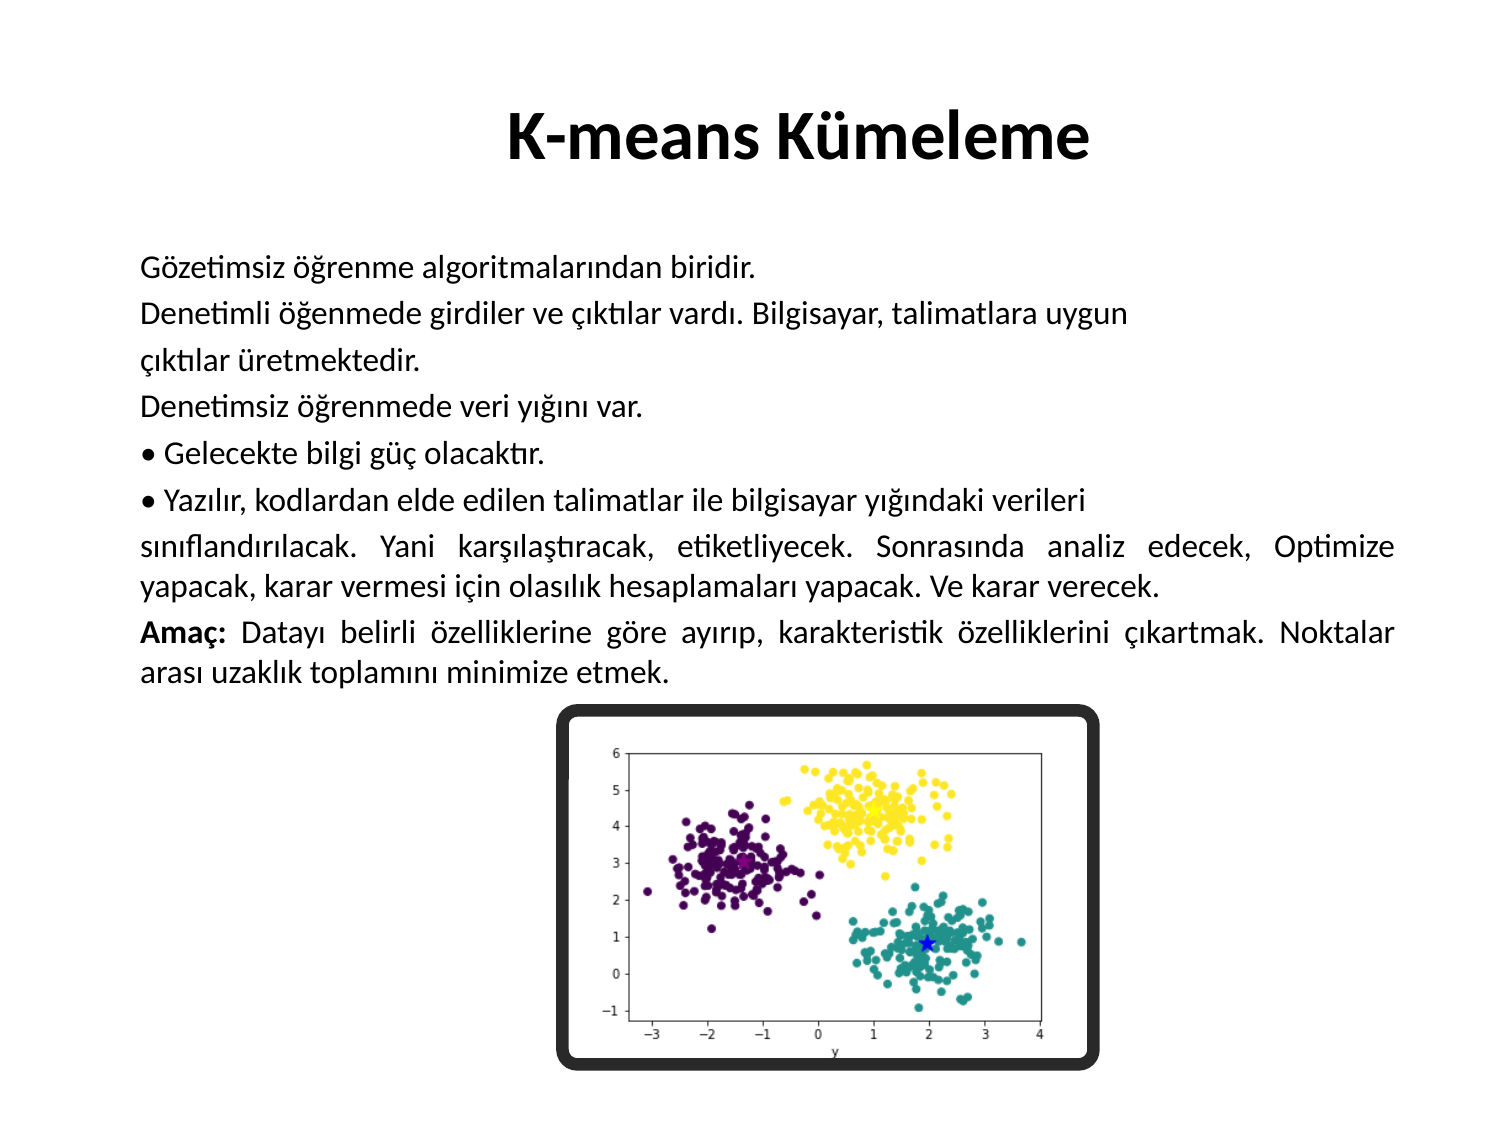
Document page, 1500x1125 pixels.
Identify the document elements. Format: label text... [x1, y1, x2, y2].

title K-means Kümeleme [125, 37, 1475, 225]
picture [562, 710, 1094, 1065]
list Gözetimsiz öğrenme algoritmalarından biridir. Denetimli öğenmede girdiler ve çıktılar vardı. Bilgisayar, talimatlara uygun çıktılar üretmektedir. Denetimsiz öğrenmede veri yığını var. • Gelecekte bilgi güç olacaktır. • Yazılır, kodlardan elde edilen talimatlar ile bilgisayar yığındaki verileri sınıflandırılacak. Yani karşılaştıracak, etiketliyecek. Sonrasında analiz edecek, Optimize yapacak, karar vermesi için olasılık hesaplamaları yapacak. Ve karar verecek. Amaç: Datayı belirli özelliklerine göre ayırıp, karakteristik özelliklerini çıkartmak. Noktalar arası uzaklık toplamını minimize etmek. [125, 237, 1413, 1100]
